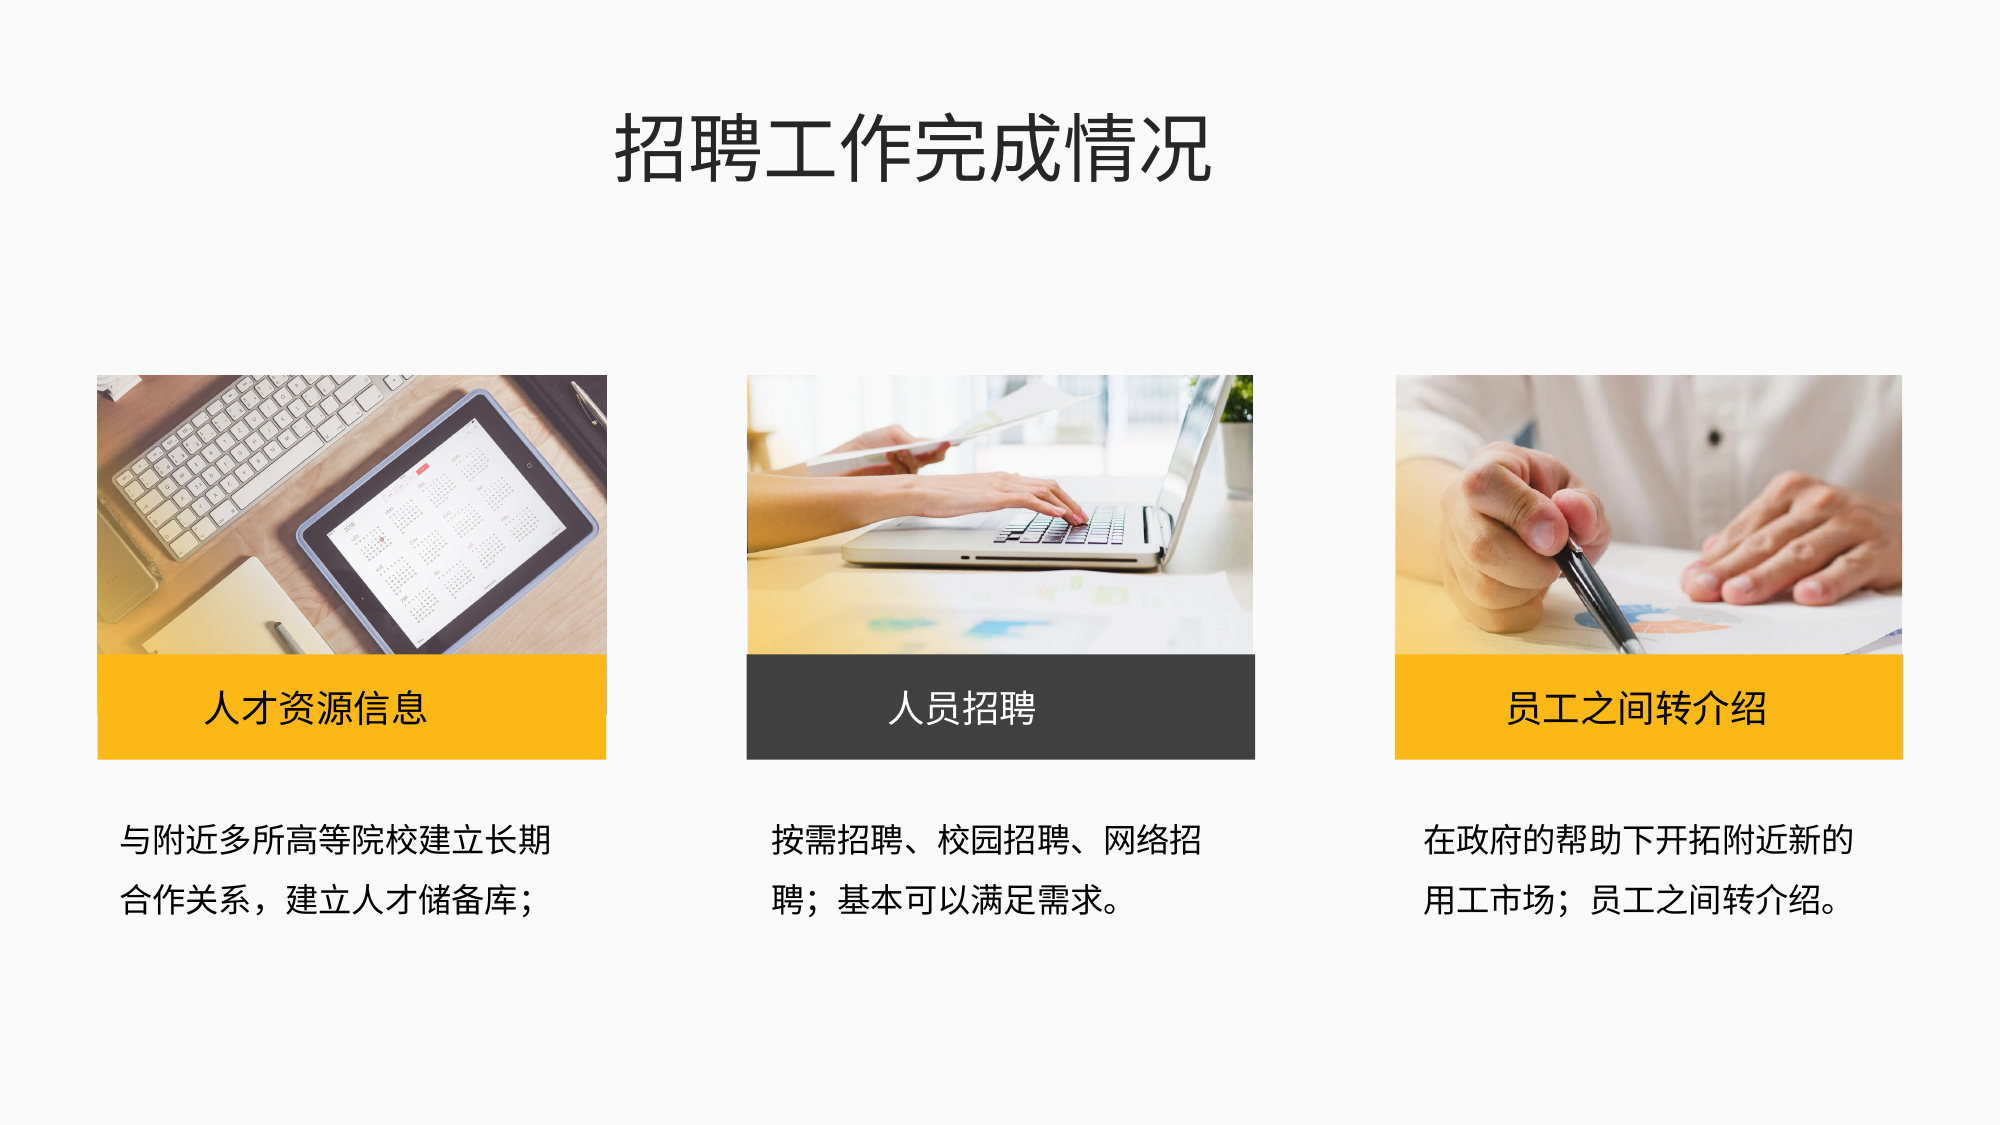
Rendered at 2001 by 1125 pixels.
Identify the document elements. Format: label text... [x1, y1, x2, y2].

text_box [1395, 375, 1903, 715]
text_box 在政府的帮助下开拓附近新的用工市场；员工之间转介绍。 [1408, 791, 1896, 927]
text_box [746, 653, 1256, 761]
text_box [747, 375, 1255, 715]
text_box 人才资源信息 [188, 715, 477, 738]
text_box 与附近多所高等院校建立长期合作关系，建立人才储备库； [104, 791, 592, 927]
text_box 招聘工作完成情况 [598, 94, 1402, 200]
text_box [1394, 653, 1904, 761]
text_box 人员招聘 [872, 715, 1129, 738]
text_box 按需招聘、校园招聘、网络招聘；基本可以满足需求。 [756, 791, 1244, 927]
text_box 员工之间转介绍 [1490, 715, 1803, 738]
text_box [97, 375, 607, 715]
text_box [97, 715, 607, 761]
